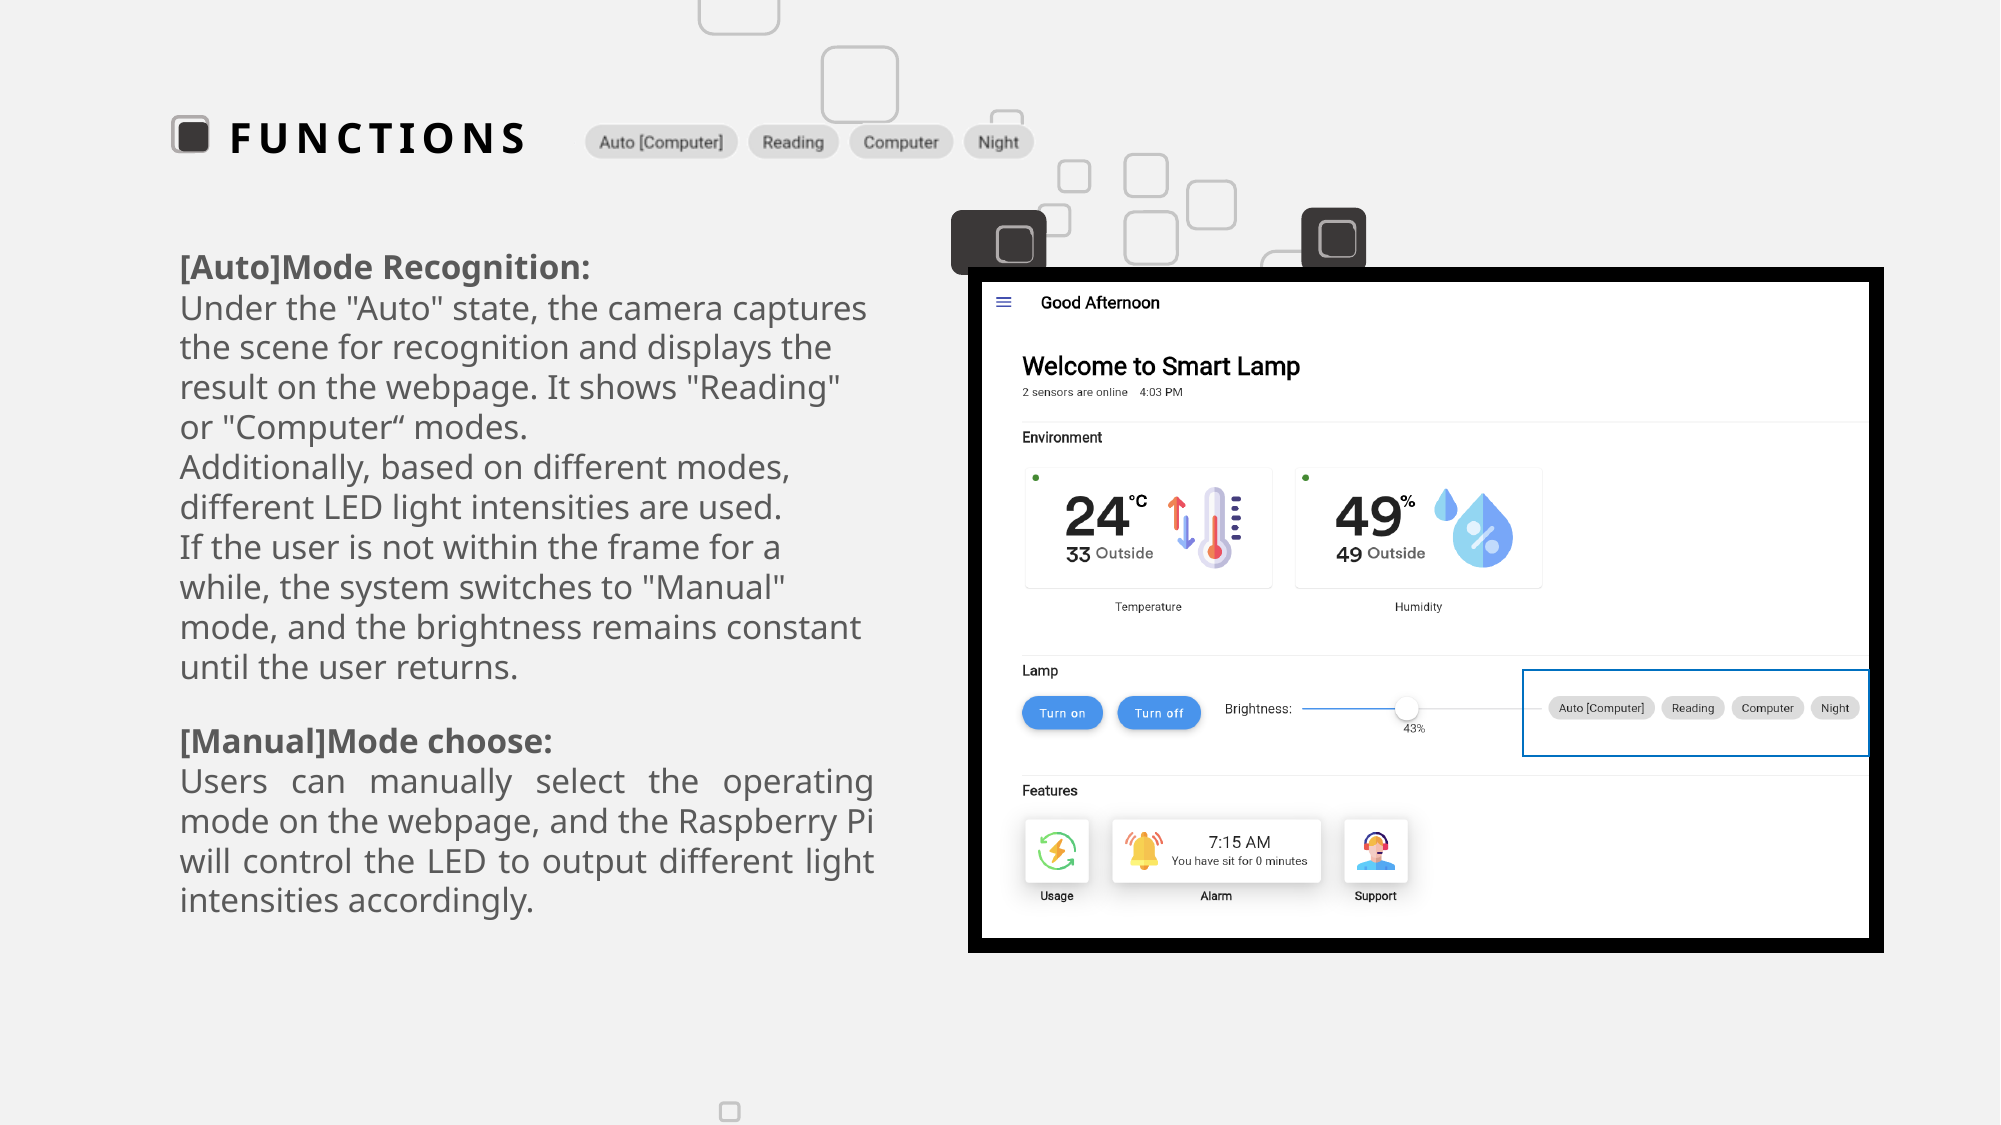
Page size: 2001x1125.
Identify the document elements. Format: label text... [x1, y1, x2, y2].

text_box [1300, 206, 1368, 267]
text_box [698, 0, 780, 36]
text_box [Manual]Mode choose: Users can manually select the operating mode on the webpage, and the Raspberry Pi will control the LED to output different light intensities accordingly. [164, 712, 891, 927]
text_box [1123, 210, 1179, 266]
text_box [665, 210, 1047, 276]
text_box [997, 226, 1033, 262]
text_box [821, 45, 899, 90]
text_box [1186, 180, 1237, 230]
picture [574, 90, 1039, 190]
text_box [1038, 203, 1071, 237]
text_box [1123, 153, 1169, 198]
text_box [719, 1101, 741, 1122]
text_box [172, 104, 574, 170]
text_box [1320, 221, 1356, 257]
text_box [1057, 159, 1091, 193]
picture [982, 281, 1870, 939]
text_box [Auto]Mode Recognition: Under the "Auto" state, the camera captures the scene for recognition and displays the result on the webpage. It shows "Reading" or "Computer“ modes. Additionally, based on different modes, different LED light intensities are used. If the user is not within the frame for a while, the system switches to "Manual" mode, and the brightness remains constant until the user returns. [164, 239, 891, 694]
text_box [1260, 250, 1301, 267]
